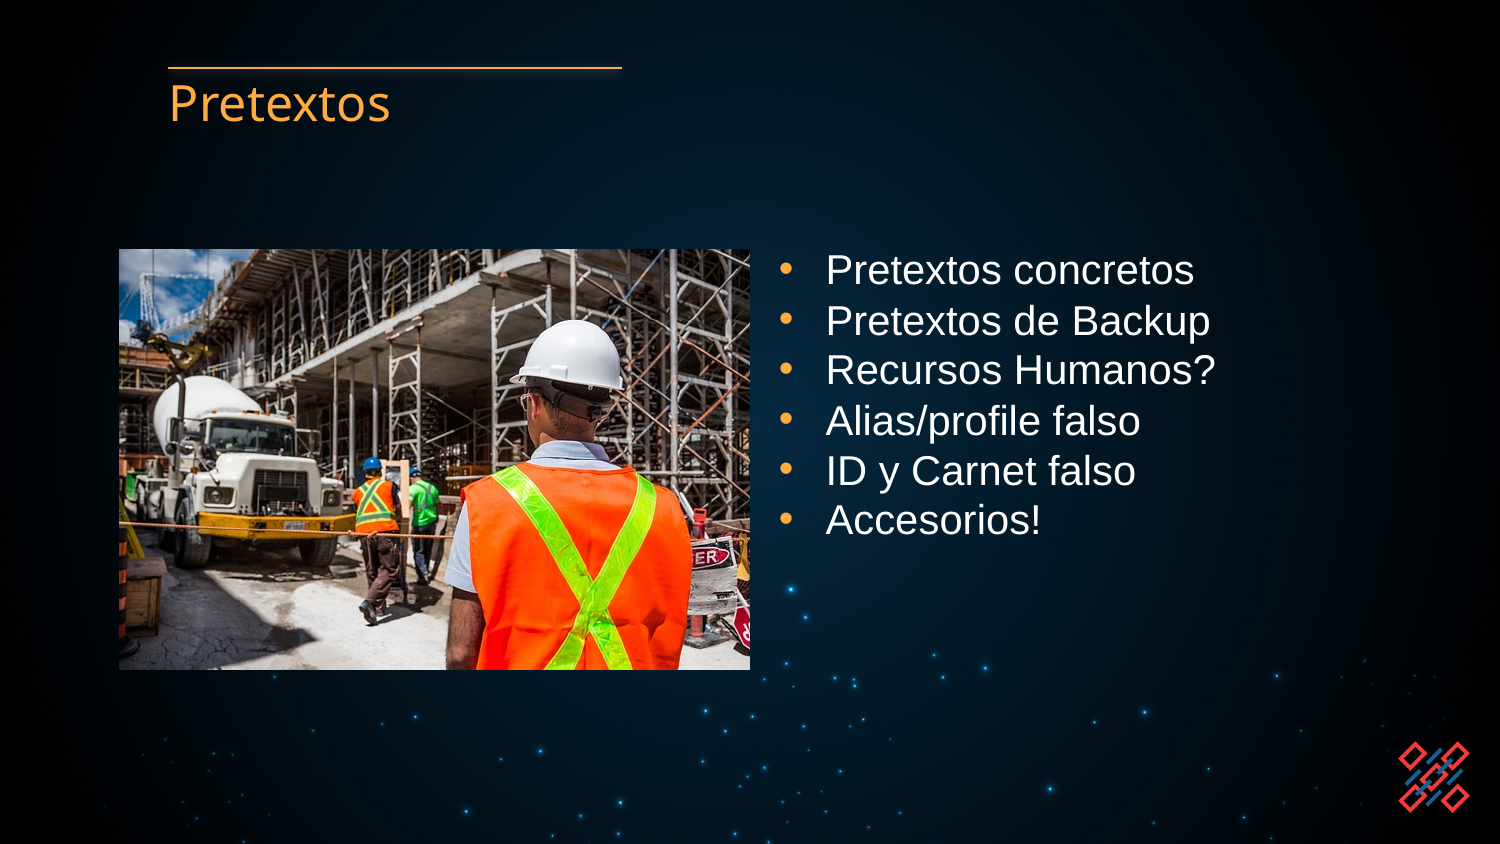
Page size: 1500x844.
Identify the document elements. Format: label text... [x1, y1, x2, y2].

picture [0, 0, 1500, 844]
title Pretextos [153, 56, 914, 211]
text_box Pretextos concretos Pretextos de Backup Recursos Humanos? Alias/profile falso ID y Carnet falso Accesorios! [764, 235, 1377, 551]
